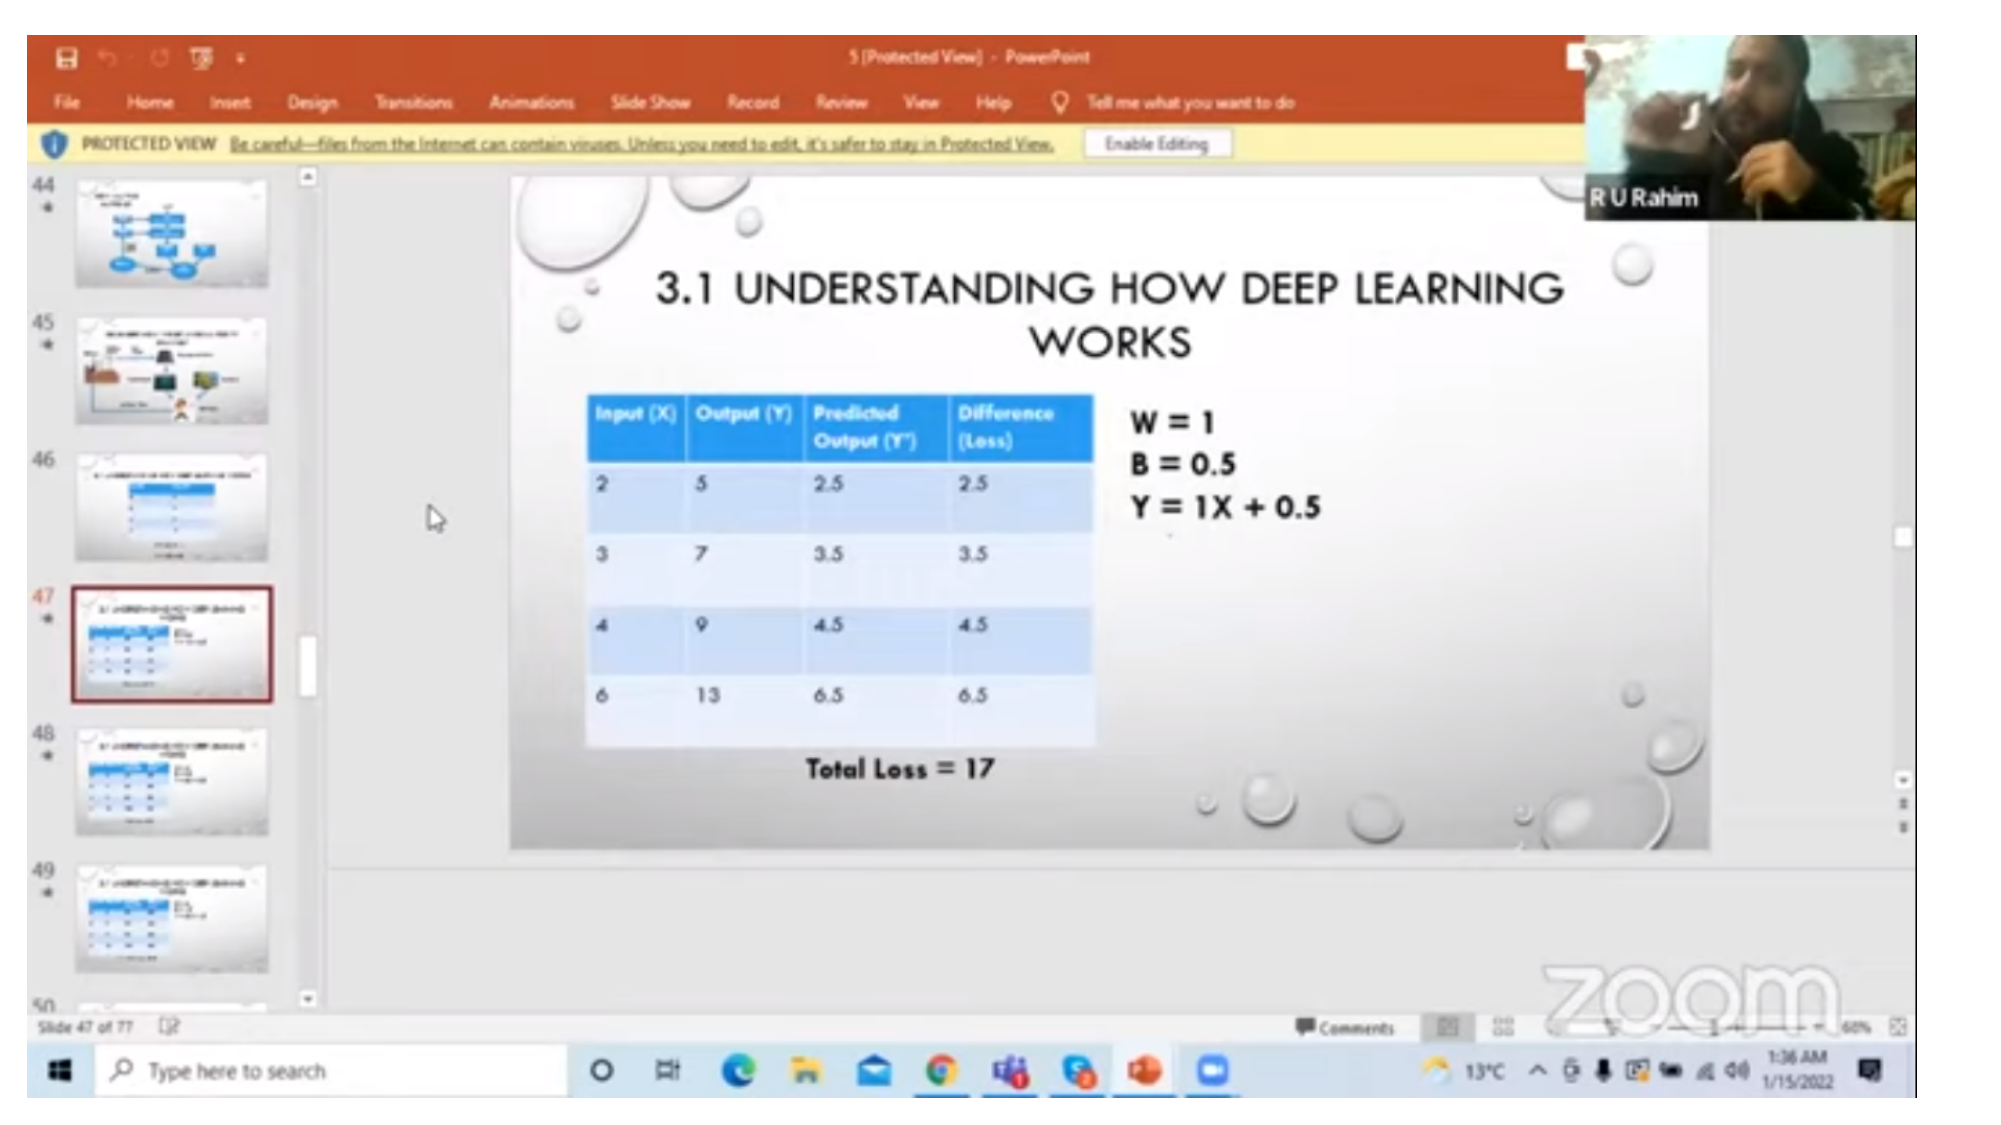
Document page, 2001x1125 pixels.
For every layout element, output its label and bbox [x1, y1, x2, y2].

list [27, 35, 1917, 1098]
